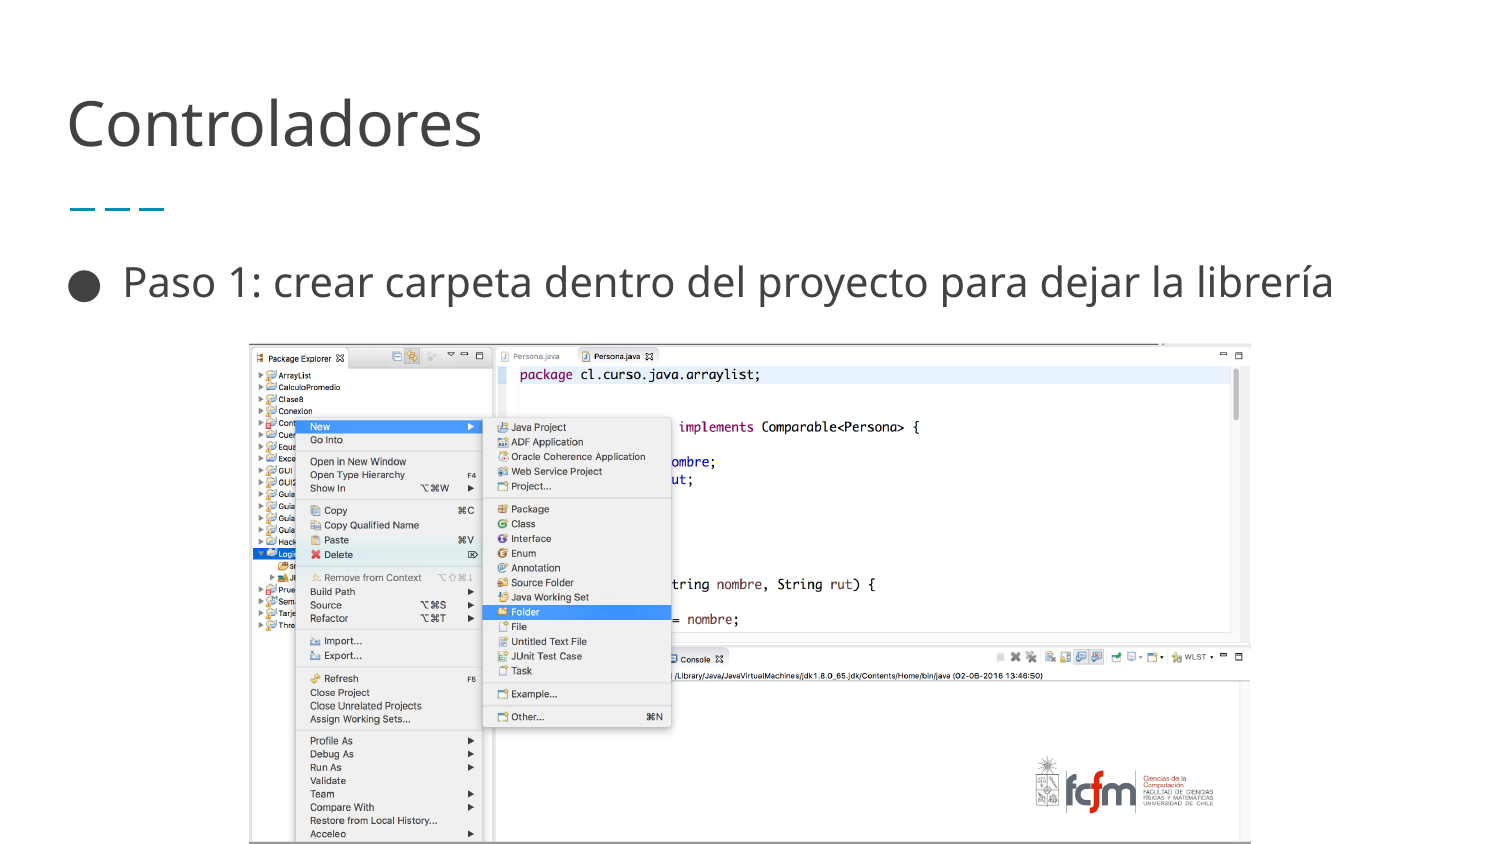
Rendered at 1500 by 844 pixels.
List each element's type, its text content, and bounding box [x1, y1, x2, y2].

picture [248, 342, 1252, 844]
list Paso 1: crear carpeta dentro del proyecto para dejar la librería [51, 240, 1449, 750]
title Controladores [51, 61, 1449, 182]
